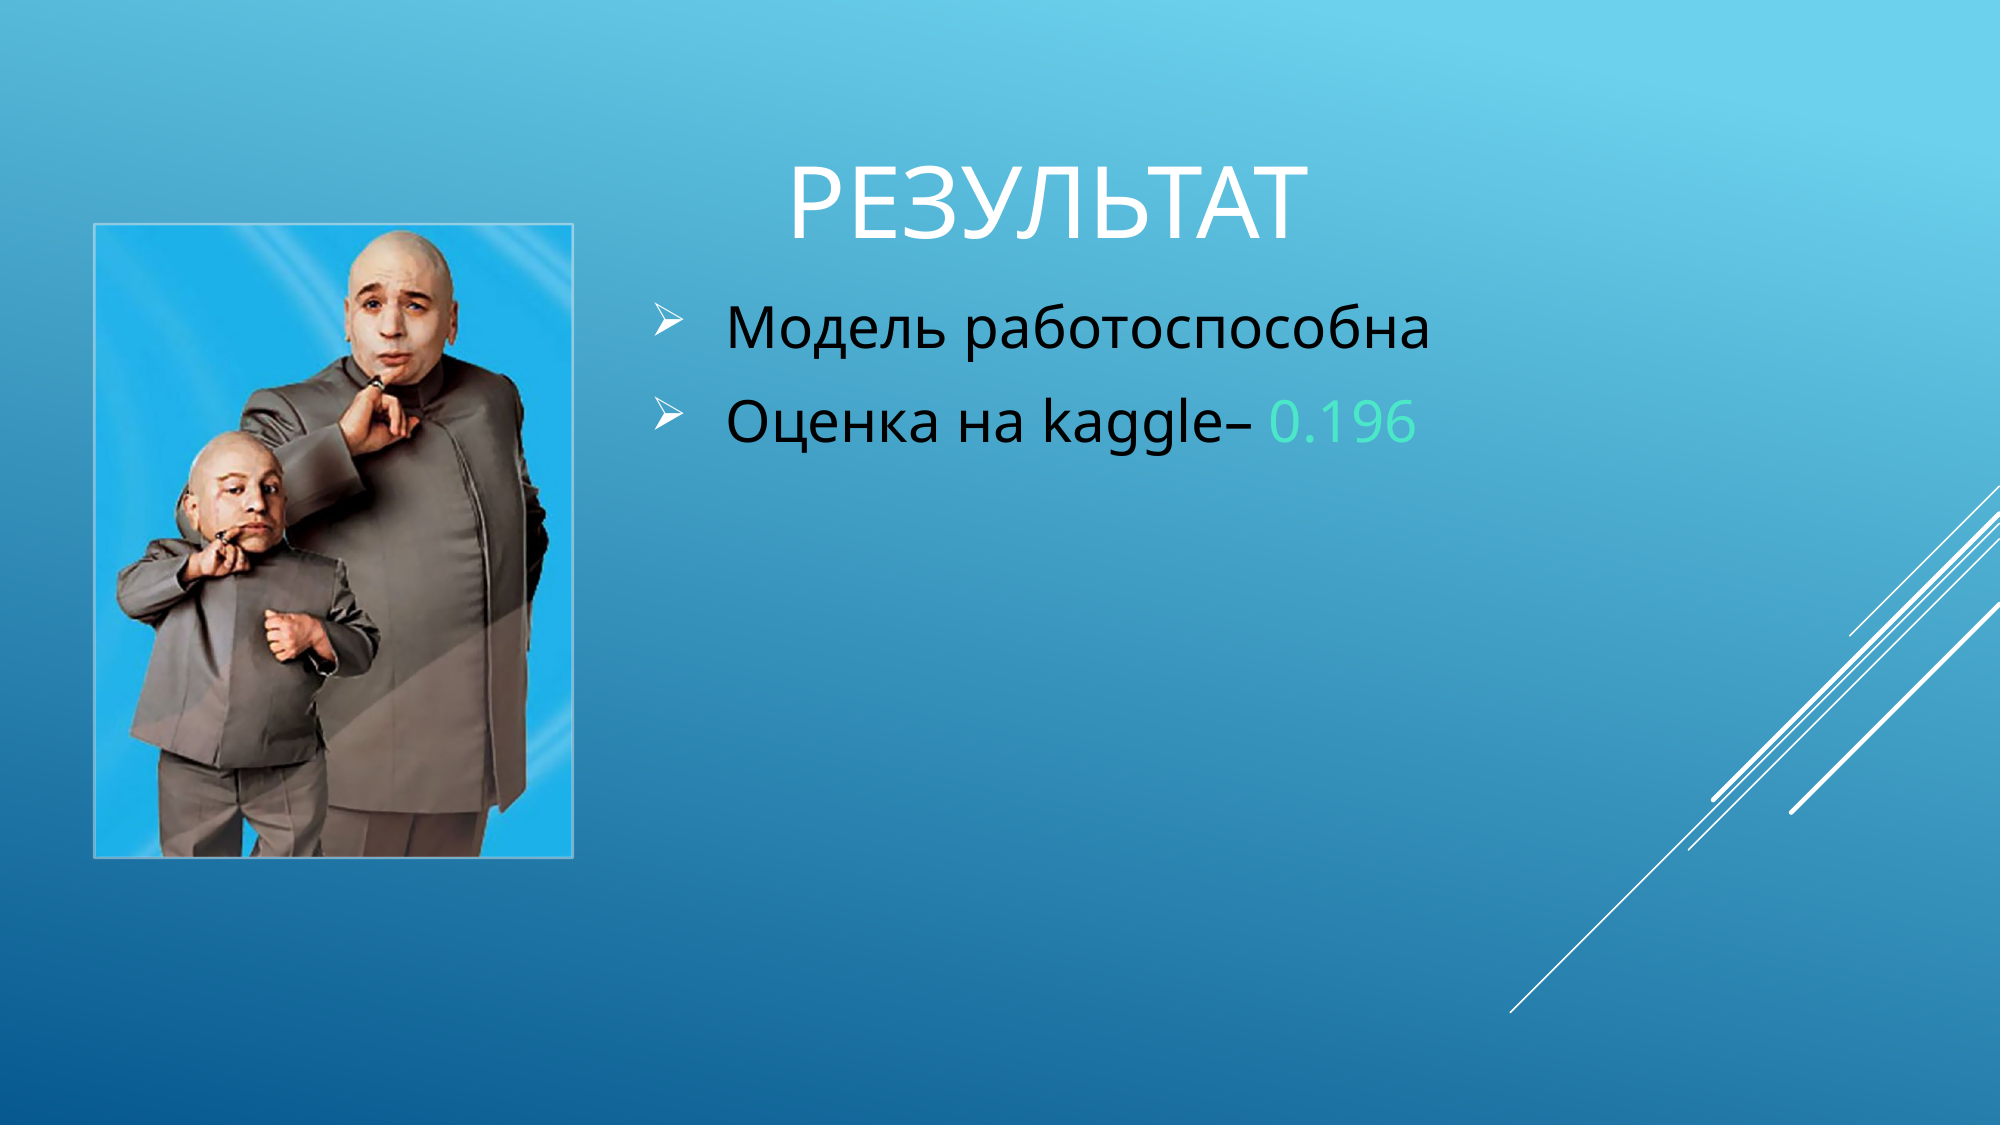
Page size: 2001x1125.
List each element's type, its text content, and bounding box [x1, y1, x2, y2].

title Результат [770, 78, 1913, 266]
picture [95, 225, 572, 857]
list Модель работоспособна Оценка на kaggle– 0.196 [635, 282, 1791, 884]
